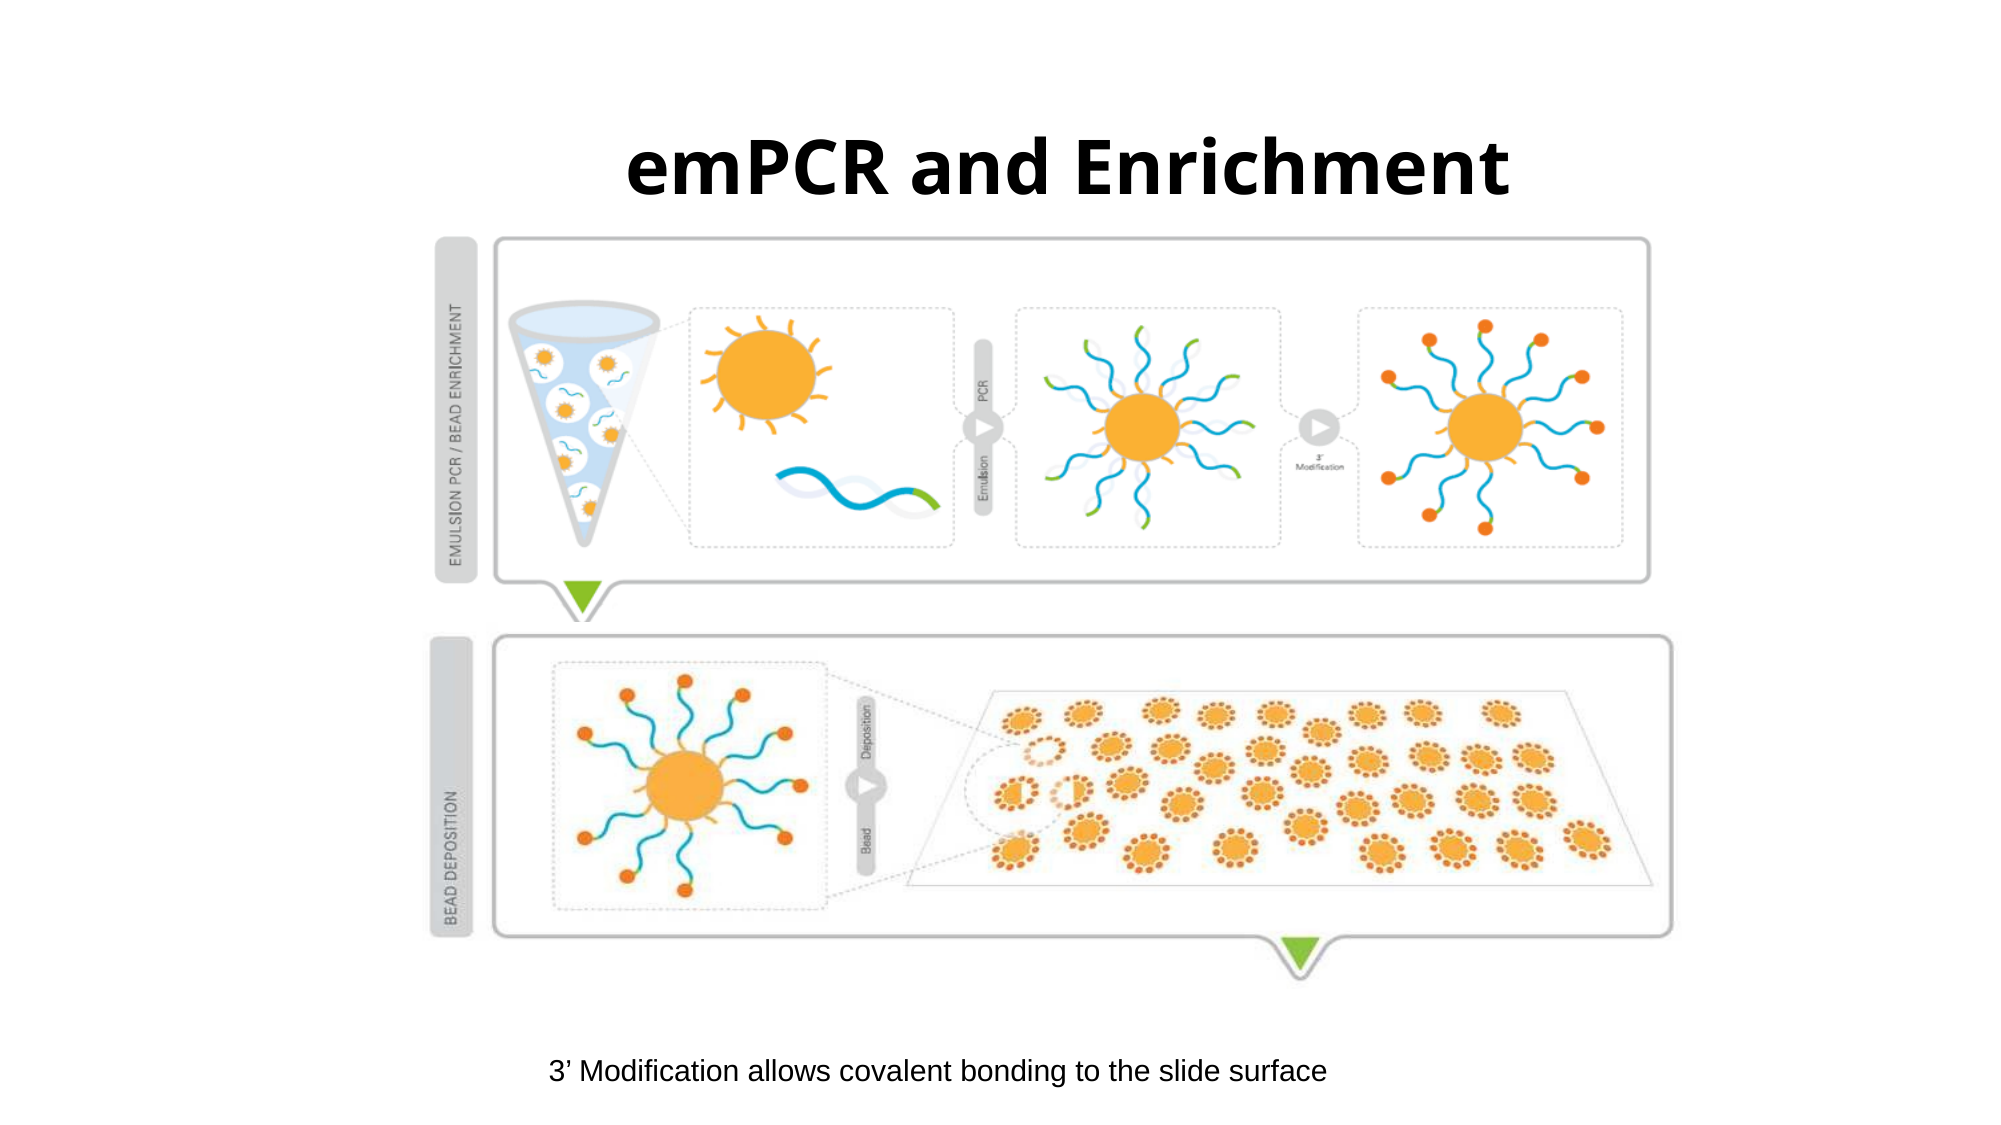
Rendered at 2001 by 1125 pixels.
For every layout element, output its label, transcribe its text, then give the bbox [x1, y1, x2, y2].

title emPCR and Enrichment [623, 68, 1523, 236]
text_box 3’ Modification allows covalent bonding to the slide surface [546, 1049, 1334, 1088]
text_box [412, 236, 1706, 990]
